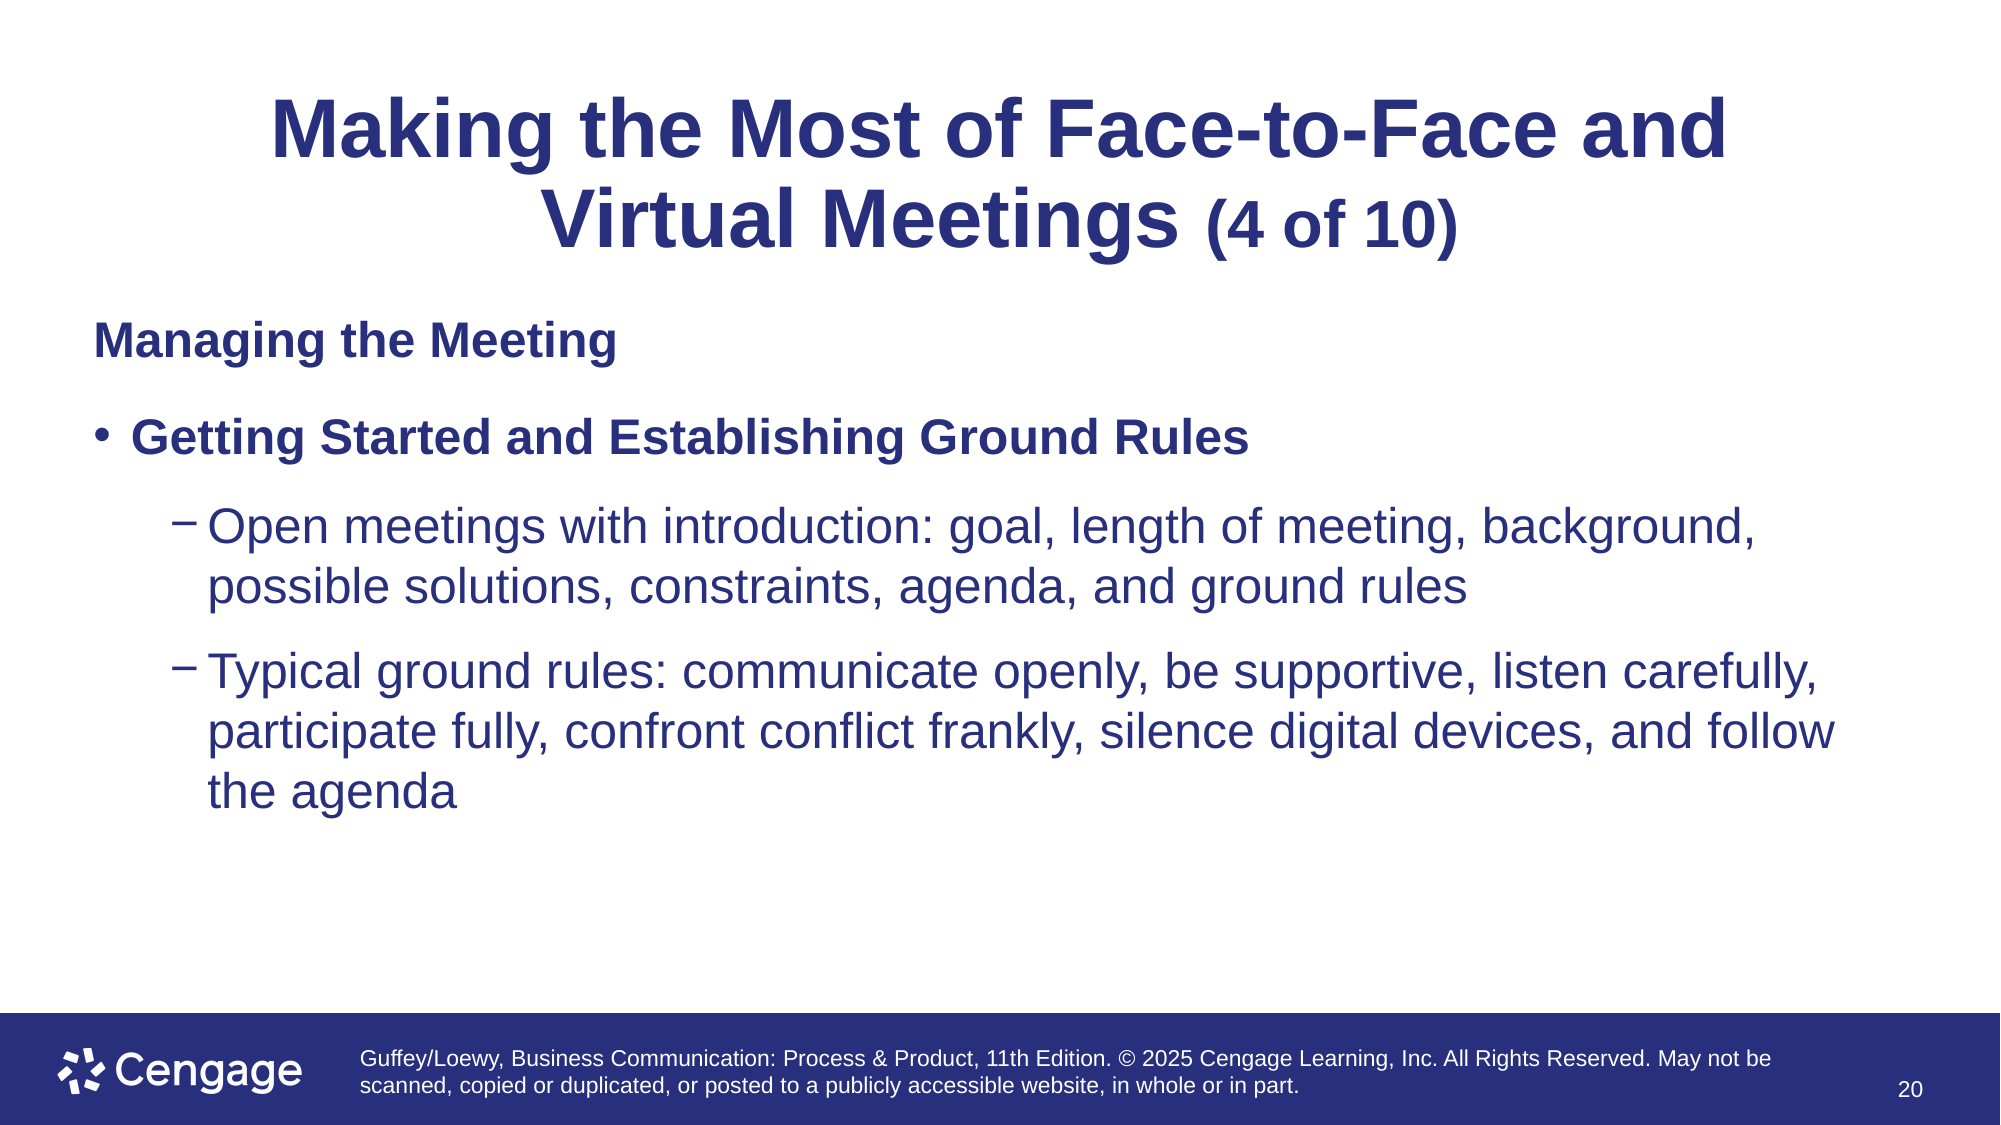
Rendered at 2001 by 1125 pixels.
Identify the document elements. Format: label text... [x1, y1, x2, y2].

picture [30, 1020, 329, 1122]
list Managing the Meeting Getting Started and Establishing Ground Rules Open meetings with introduction: goal, length of meeting, background, possible solutions, constraints, agenda, and ground rules Typical ground rules: communicate openly, be supportive, listen carefully, participate fully, confront conflict frankly, silence digital devices, and follow the agenda [78, 299, 1923, 1014]
title Making the Most of Face-to-Face and Virtual Meetings (4 of 10) [78, 77, 1923, 278]
